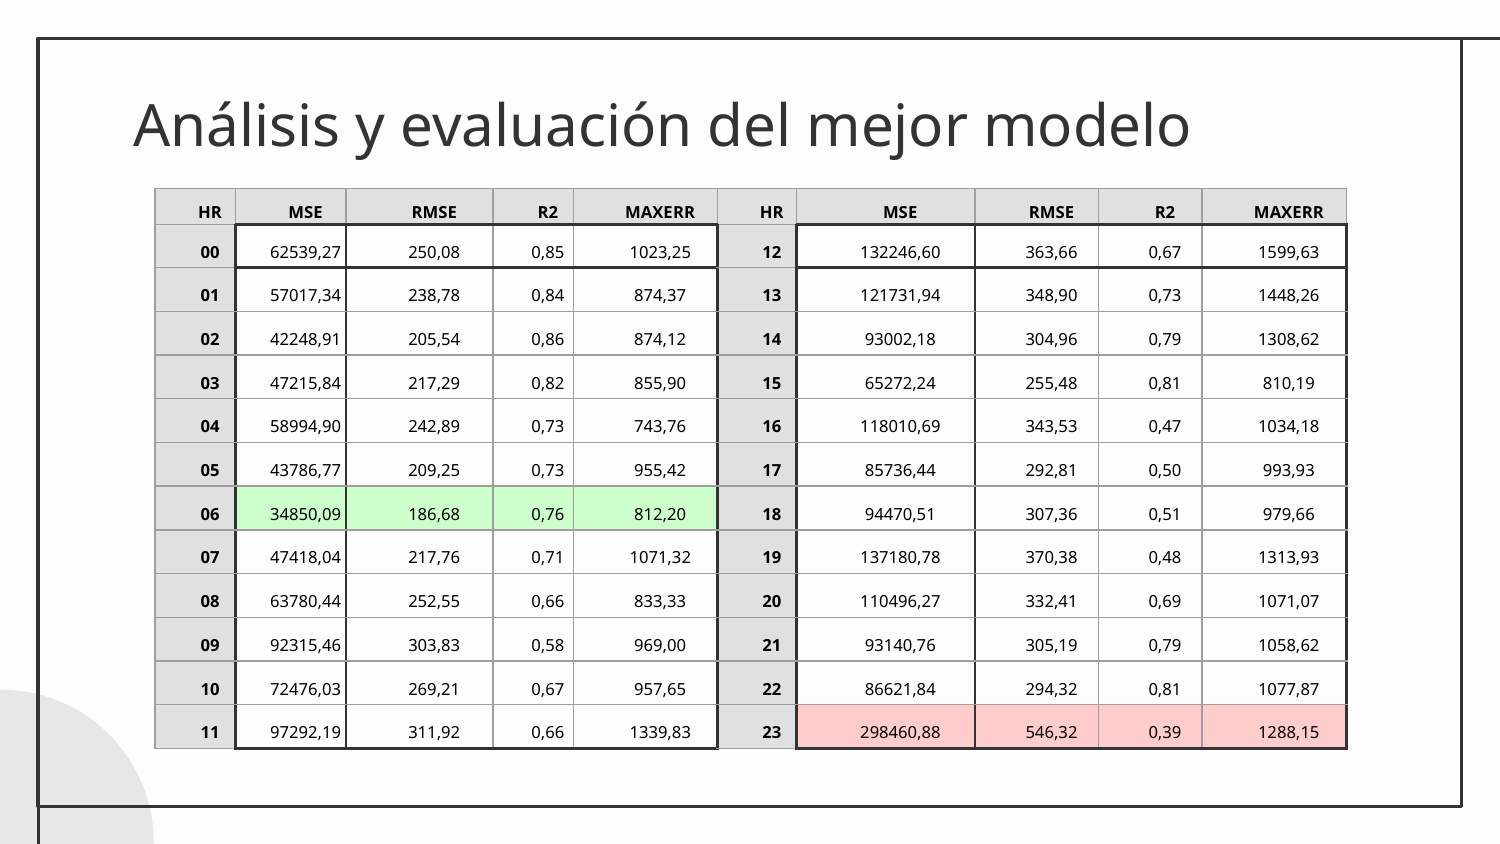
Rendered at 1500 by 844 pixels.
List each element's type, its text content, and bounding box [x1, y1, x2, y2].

table_cell 01 [156, 268, 234, 311]
table_cell 57017,34 [237, 269, 345, 311]
table_cell 118010,69 [798, 399, 974, 442]
table_cell 86621,84 [798, 662, 974, 704]
table_cell 307,36 [976, 487, 1098, 529]
table_cell 00 [156, 225, 234, 267]
table_cell 0,58 [494, 618, 573, 660]
table_cell 08 [156, 574, 234, 617]
table_cell 16 [719, 399, 795, 442]
table_header HR [718, 189, 796, 224]
table_cell 43786,77 [237, 443, 345, 485]
table_cell 93002,18 [798, 312, 974, 354]
table_cell 1058,62 [1203, 618, 1345, 660]
table_cell 19 [719, 531, 795, 573]
table_cell 93140,76 [798, 618, 974, 660]
table_cell 955,42 [574, 443, 716, 485]
table_cell 09 [156, 618, 234, 660]
table_cell 0,73 [494, 399, 573, 442]
table_cell 743,76 [574, 399, 716, 442]
table_cell 0,81 [1099, 356, 1201, 398]
table_cell 0,85 [494, 226, 573, 266]
table_header MSE [236, 189, 345, 223]
table_cell 332,41 [976, 574, 1098, 617]
table_cell 993,93 [1203, 443, 1345, 485]
table_cell 294,32 [976, 662, 1098, 704]
table_cell 05 [156, 443, 234, 485]
table_cell 132246,60 [798, 226, 974, 266]
table_cell 0,66 [494, 705, 573, 747]
table_cell 14 [719, 312, 795, 354]
table_cell 1288,15 [1203, 705, 1345, 747]
table_cell 217,76 [347, 531, 492, 573]
table_cell 0,67 [494, 662, 573, 704]
table_cell 02 [156, 312, 234, 354]
table_header HR [156, 189, 235, 224]
table_cell 12 [719, 225, 795, 267]
table_cell 810,19 [1203, 356, 1345, 398]
table_cell 72476,03 [237, 662, 345, 704]
table_cell 13 [719, 268, 795, 311]
table_cell 298460,88 [798, 705, 974, 747]
table_cell 209,25 [347, 443, 492, 485]
table_cell 957,65 [574, 662, 716, 704]
table_cell 11 [156, 705, 234, 748]
table_cell 217,29 [347, 356, 492, 398]
table_cell 22 [719, 662, 795, 704]
table_cell 23 [719, 705, 795, 748]
table_cell 21 [719, 618, 795, 660]
table_cell 238,78 [347, 269, 492, 311]
table_cell 0,76 [494, 487, 573, 529]
table_cell 269,21 [347, 662, 492, 704]
table_cell 137180,78 [798, 531, 974, 573]
table_cell 85736,44 [798, 443, 974, 485]
table_cell 62539,27 [237, 226, 345, 266]
table_cell 874,12 [574, 312, 716, 354]
table_cell 348,90 [976, 269, 1098, 311]
table_cell 0,71 [494, 531, 573, 573]
table_cell 855,90 [574, 356, 716, 398]
table_cell 1339,83 [574, 705, 716, 747]
table_cell 0,82 [494, 356, 573, 398]
table_cell 63780,44 [237, 574, 345, 617]
table_cell 17 [719, 443, 795, 485]
table_header RMSE [347, 189, 492, 223]
table_cell 92315,46 [237, 618, 345, 660]
table_cell 0,81 [1099, 662, 1201, 704]
table_cell 1034,18 [1203, 399, 1345, 442]
title Análisis y evaluación del mejor modelo [118, 72, 1384, 167]
table_header R2 [1099, 189, 1201, 223]
table_cell 1023,25 [574, 226, 716, 266]
table_cell 18 [719, 487, 795, 529]
table_cell 1448,26 [1203, 269, 1345, 311]
table_cell 0,50 [1099, 443, 1201, 485]
table_cell 0,69 [1099, 574, 1201, 617]
table_cell 47215,84 [237, 356, 345, 398]
table_cell 812,20 [574, 487, 716, 529]
table_cell 0,73 [1099, 269, 1201, 311]
table_cell 303,83 [347, 618, 492, 660]
table_cell 42248,91 [237, 312, 345, 354]
table_header MAXERR [574, 189, 717, 223]
table_cell 0,79 [1099, 312, 1201, 354]
table_cell 0,67 [1099, 226, 1201, 266]
table_header MAXERR [1203, 189, 1346, 223]
table_cell 255,48 [976, 356, 1098, 398]
table_cell 94470,51 [798, 487, 974, 529]
table_header MSE [797, 189, 974, 223]
table_cell 1599,63 [1203, 226, 1345, 266]
table_cell 546,32 [976, 705, 1098, 747]
table_cell 97292,19 [237, 705, 345, 747]
table_cell 305,19 [976, 618, 1098, 660]
table_cell 0,73 [494, 443, 573, 485]
table_cell 47418,04 [237, 531, 345, 573]
table_cell 186,68 [347, 487, 492, 529]
table_cell 1071,07 [1203, 574, 1345, 617]
table_cell 58994,90 [237, 399, 345, 442]
table_cell 250,08 [347, 226, 492, 266]
table_header R2 [494, 189, 573, 223]
table_cell 0,47 [1099, 399, 1201, 442]
table_cell 65272,24 [798, 356, 974, 398]
table_cell 03 [156, 356, 234, 398]
table_cell 292,81 [976, 443, 1098, 485]
table_cell 110496,27 [798, 574, 974, 617]
table_cell 04 [156, 399, 234, 442]
table_cell 0,79 [1099, 618, 1201, 660]
table_cell 205,54 [347, 312, 492, 354]
table_cell 34850,09 [237, 487, 345, 529]
table_cell 10 [156, 662, 234, 704]
table_cell 0,66 [494, 574, 573, 617]
table_cell 363,66 [976, 226, 1098, 266]
table_header RMSE [976, 189, 1098, 223]
table_cell 242,89 [347, 399, 492, 442]
table_cell 1071,32 [574, 531, 716, 573]
table_cell 343,53 [976, 399, 1098, 442]
table_cell 0,86 [494, 312, 573, 354]
table_cell 874,37 [574, 269, 716, 311]
table_cell 370,38 [976, 531, 1098, 573]
table_cell 969,00 [574, 618, 716, 660]
table_cell 833,33 [574, 574, 716, 617]
table_cell 20 [719, 574, 795, 617]
table_cell 121731,94 [798, 269, 974, 311]
table_cell 1308,62 [1203, 312, 1345, 354]
table_cell 0,39 [1099, 705, 1201, 747]
table_cell 0,84 [494, 269, 573, 311]
table_cell 0,51 [1099, 487, 1201, 529]
table_cell 979,66 [1203, 487, 1345, 529]
table_cell 304,96 [976, 312, 1098, 354]
table_cell 06 [156, 487, 234, 529]
table_cell 252,55 [347, 574, 492, 617]
table_cell 07 [156, 531, 234, 573]
table_cell 311,92 [347, 705, 492, 747]
table_cell 1313,93 [1203, 531, 1345, 573]
table_cell 1077,87 [1203, 662, 1345, 704]
table_cell 0,48 [1099, 531, 1201, 573]
table_cell 15 [719, 356, 795, 398]
